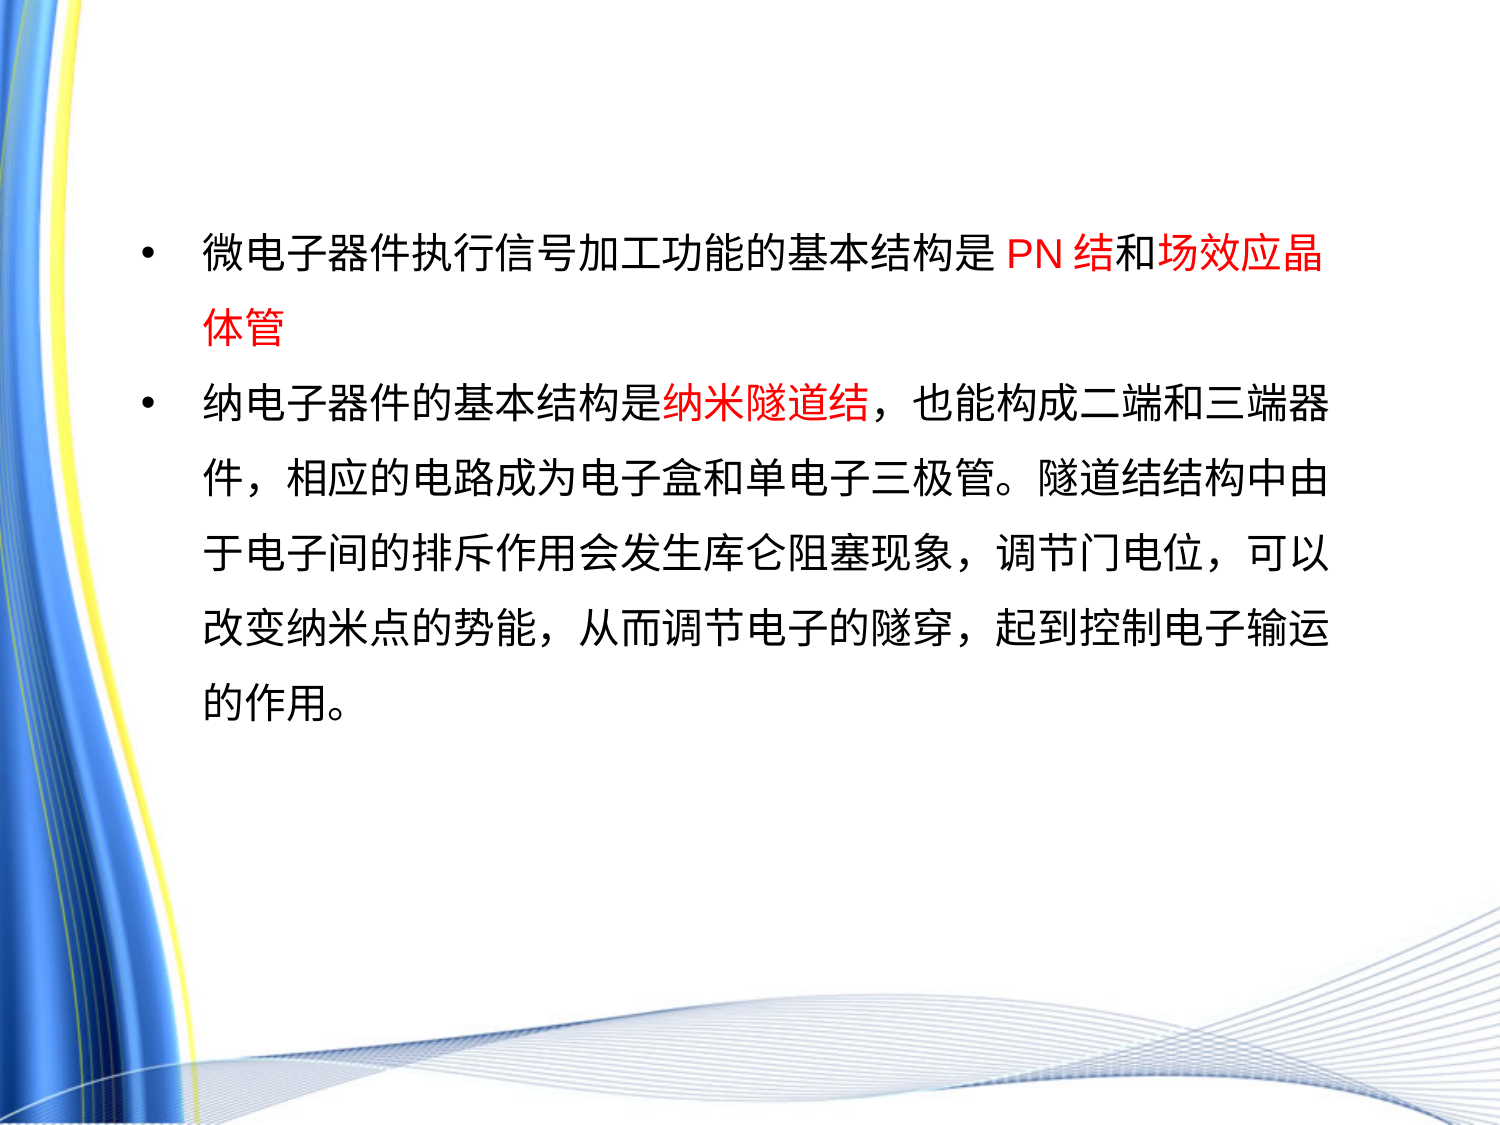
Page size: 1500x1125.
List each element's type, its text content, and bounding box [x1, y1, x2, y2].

list 微电子器件执行信号加工功能的基本结构是PN结和场效应晶体管 纳电子器件的基本结构是纳米隧道结，也能构成二端和三端器件，相应的电路成为电子盒和单电子三极管。隧道结结构中由于电子间的排斥作用会发生库仑阻塞现象，调节门电位，可以改变纳米点的势能，从而调节电子的隧穿，起到控制电子输运的作用。 [123, 193, 1350, 811]
picture [0, 0, 1500, 1125]
